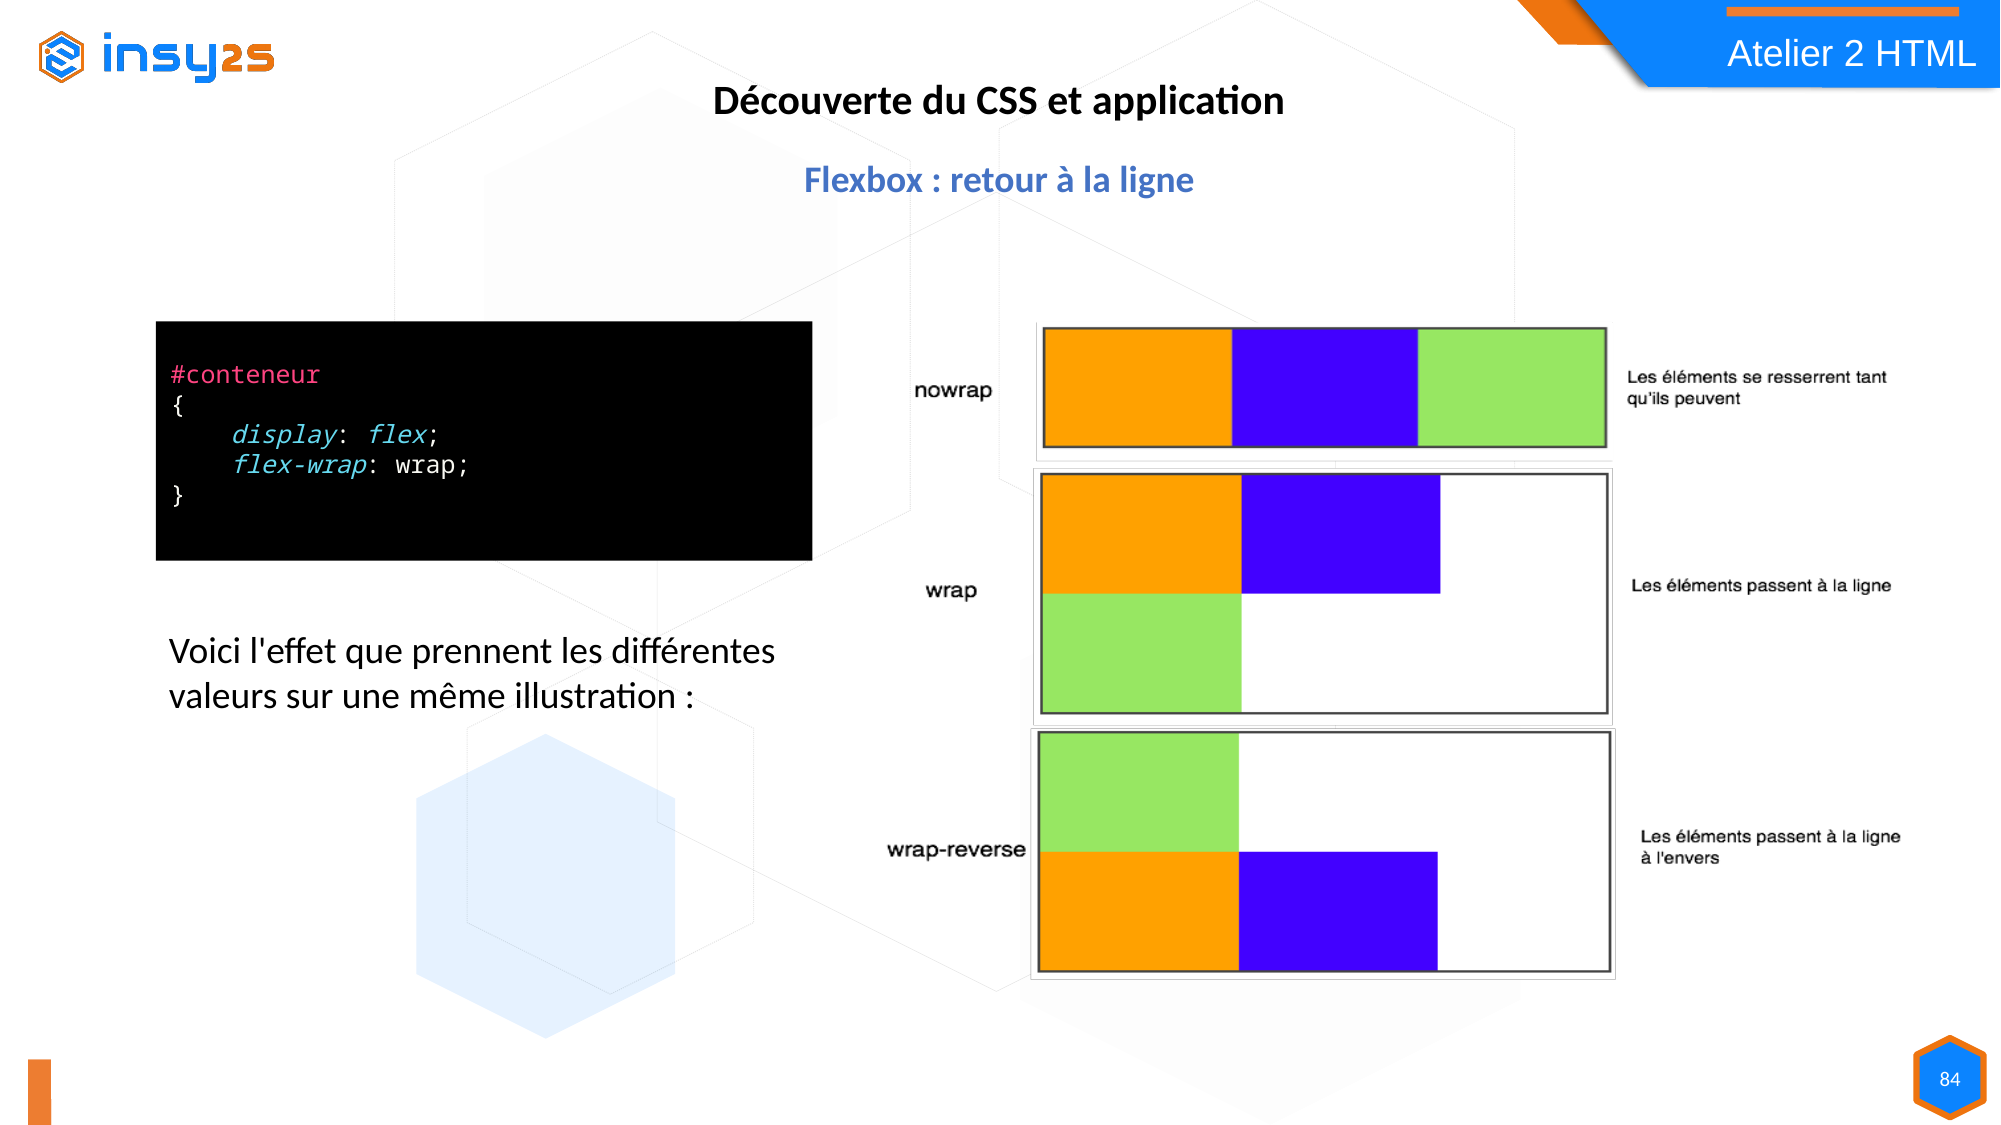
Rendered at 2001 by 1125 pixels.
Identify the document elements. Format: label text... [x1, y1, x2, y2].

picture [883, 319, 1960, 995]
text_box Voici l'effet que prennent les différentes valeurs sur une même illustration : [154, 618, 873, 724]
picture [39, 31, 274, 84]
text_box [1514, 0, 2000, 88]
slide_number 84 [1916, 1053, 1984, 1104]
text_box Découverte du CSS et application [507, 60, 1491, 130]
text_box Exemple : #conteneur { display: flex; flex-wrap: wrap; } [155, 321, 813, 561]
text_box Flexbox : retour à la ligne [244, 143, 1756, 209]
